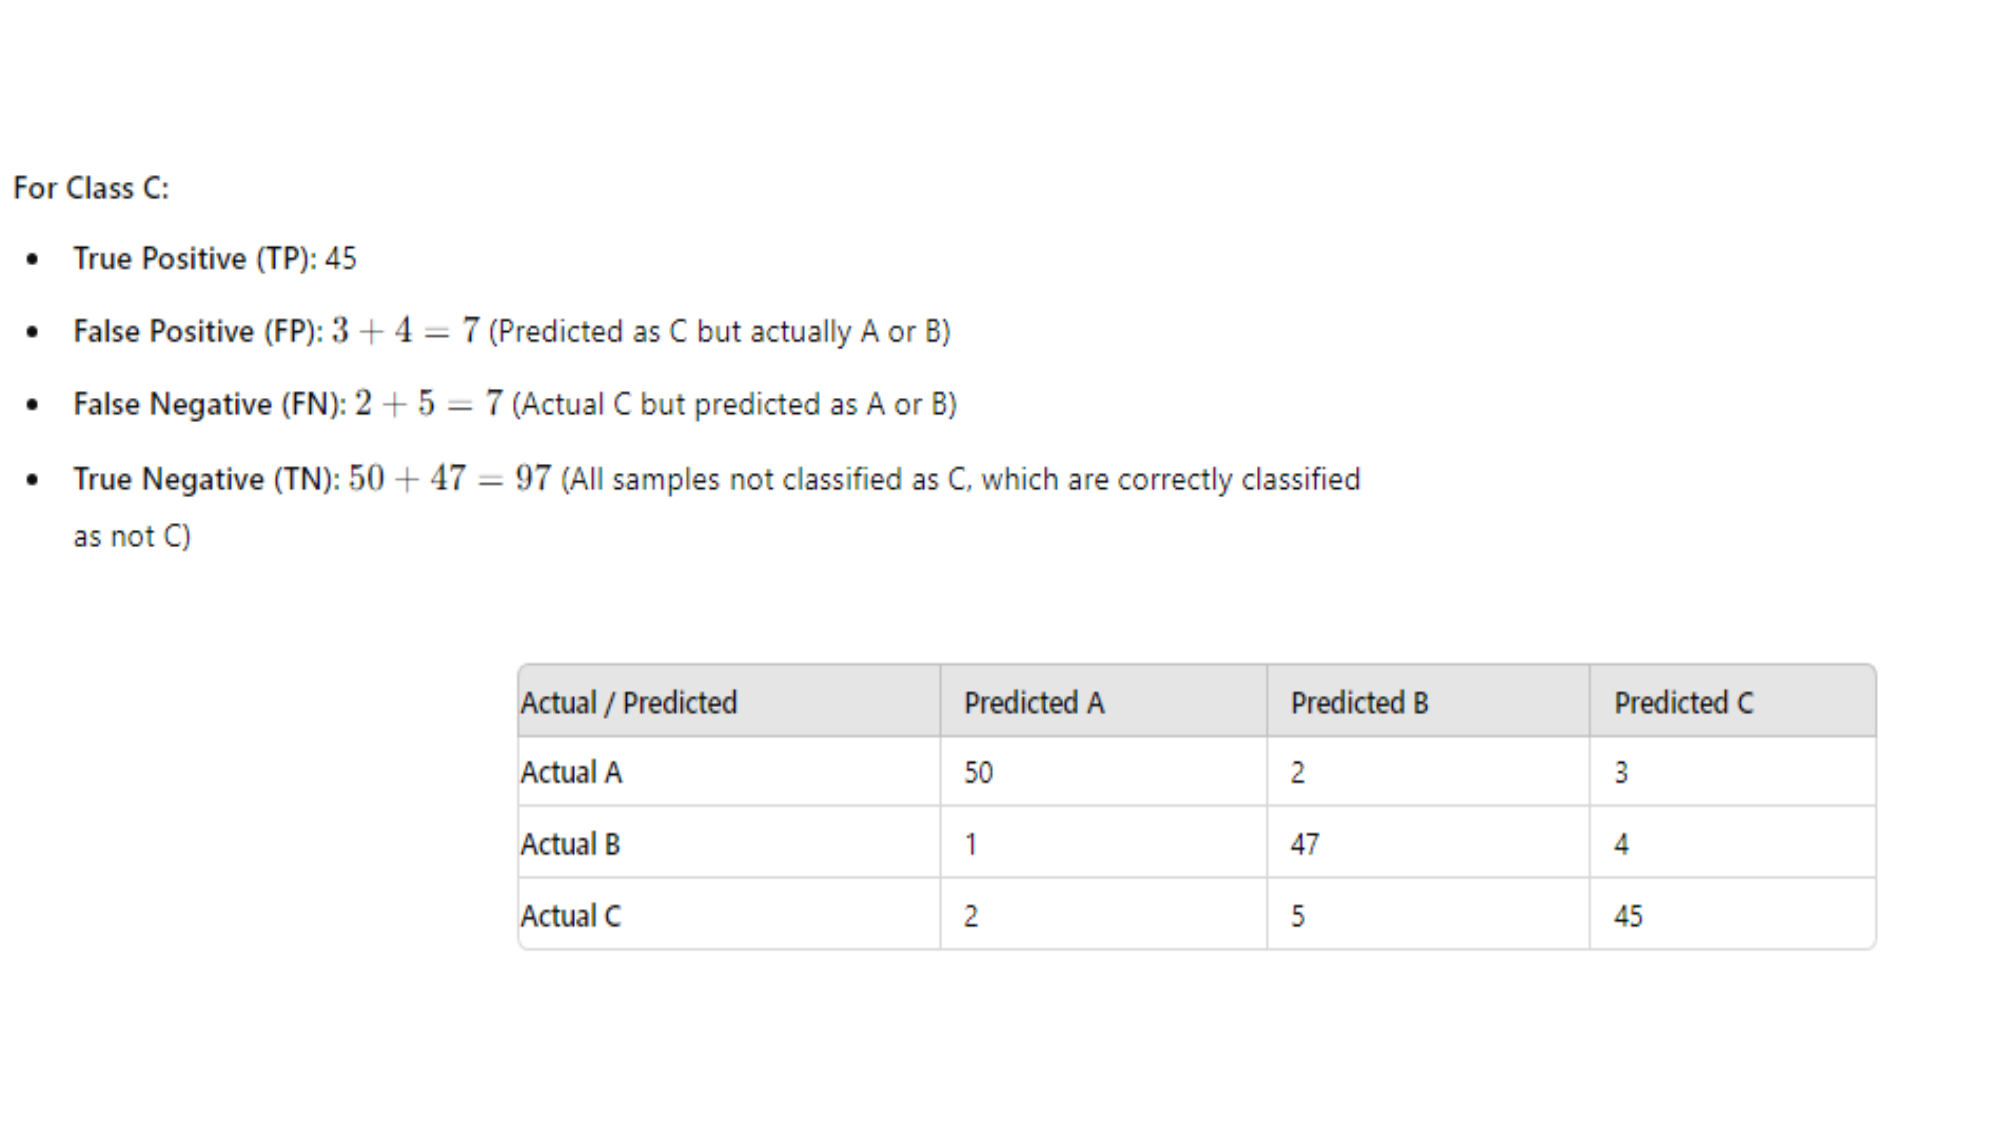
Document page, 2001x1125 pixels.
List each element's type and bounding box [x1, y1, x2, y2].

picture [0, 156, 1374, 563]
list [505, 659, 1897, 969]
title [137, 59, 1863, 278]
